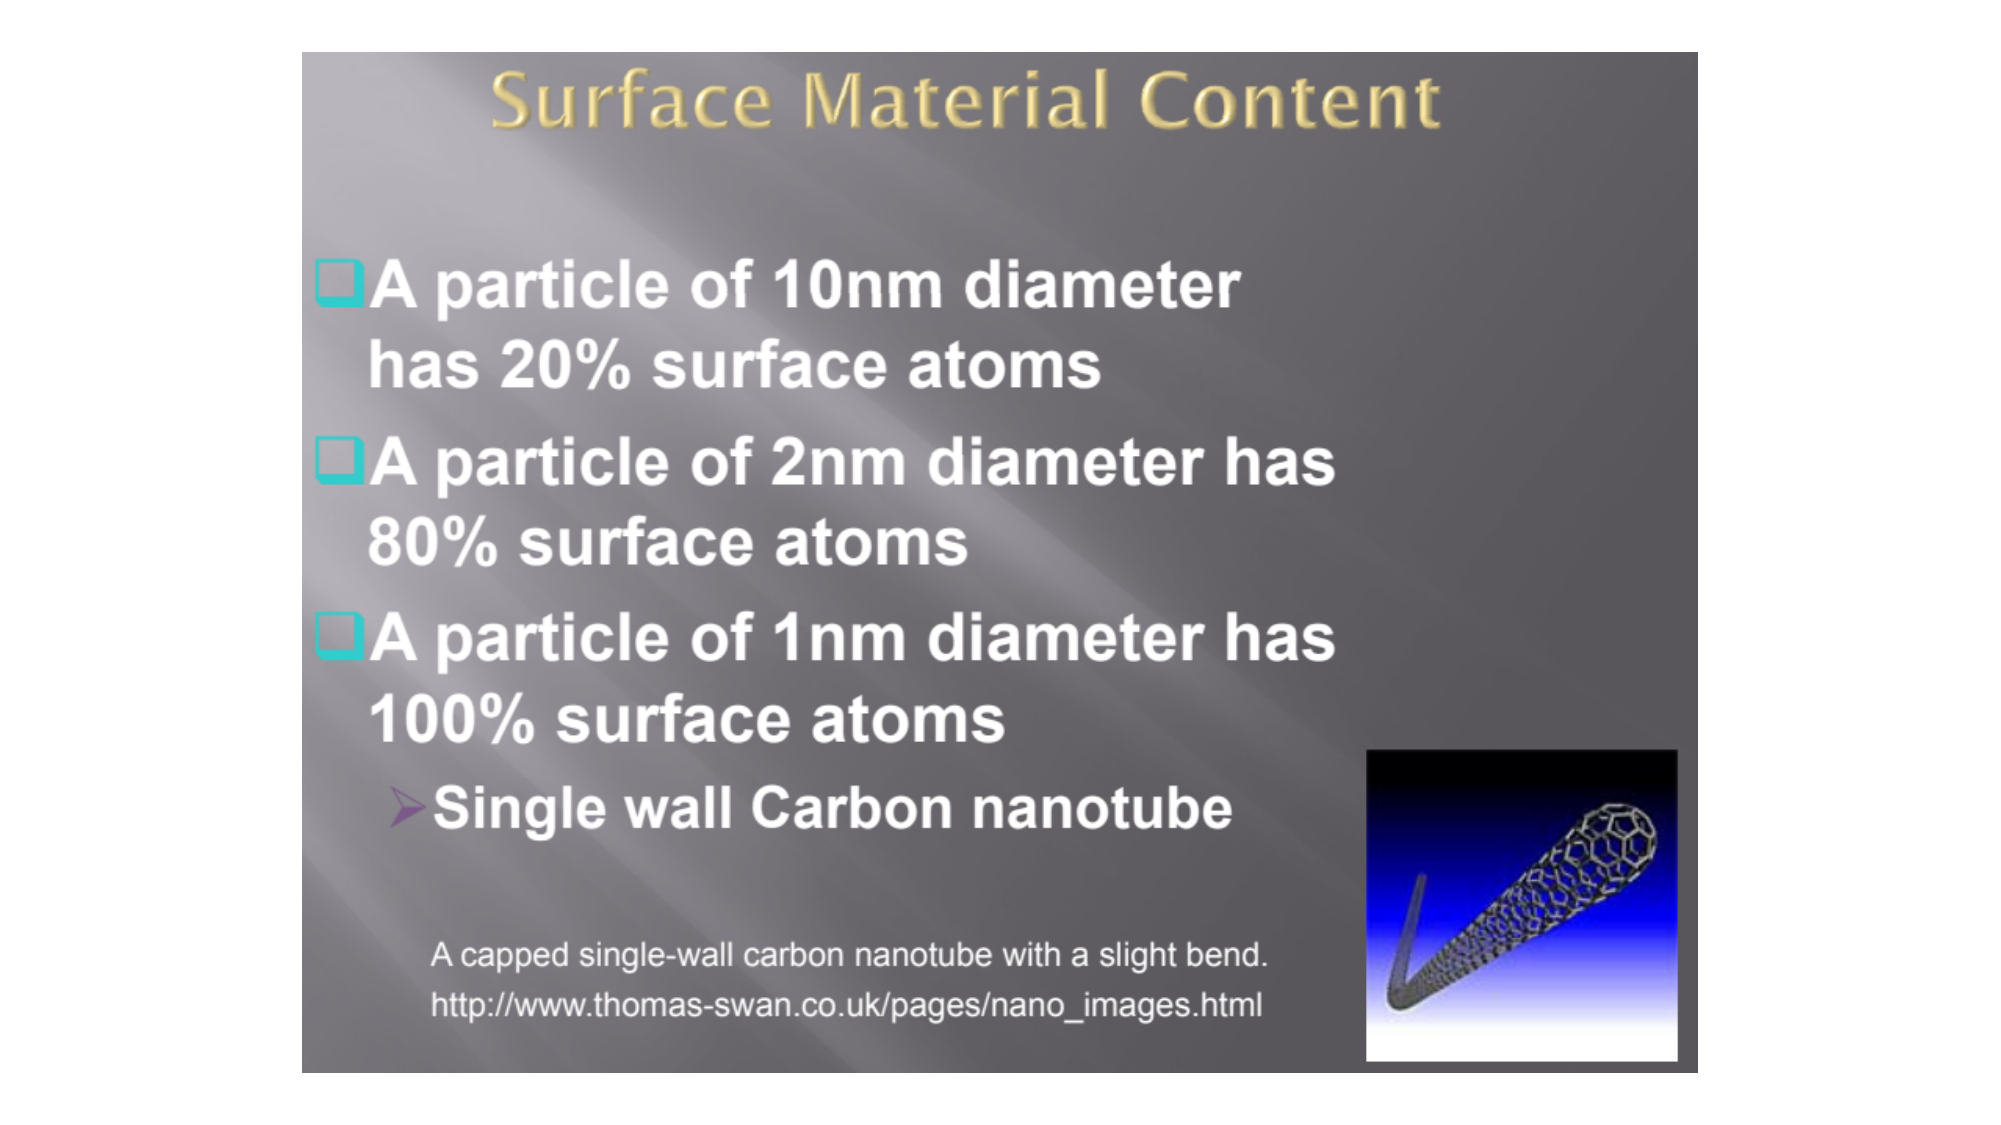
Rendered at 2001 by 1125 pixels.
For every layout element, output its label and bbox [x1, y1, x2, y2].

picture [301, 51, 1698, 1073]
